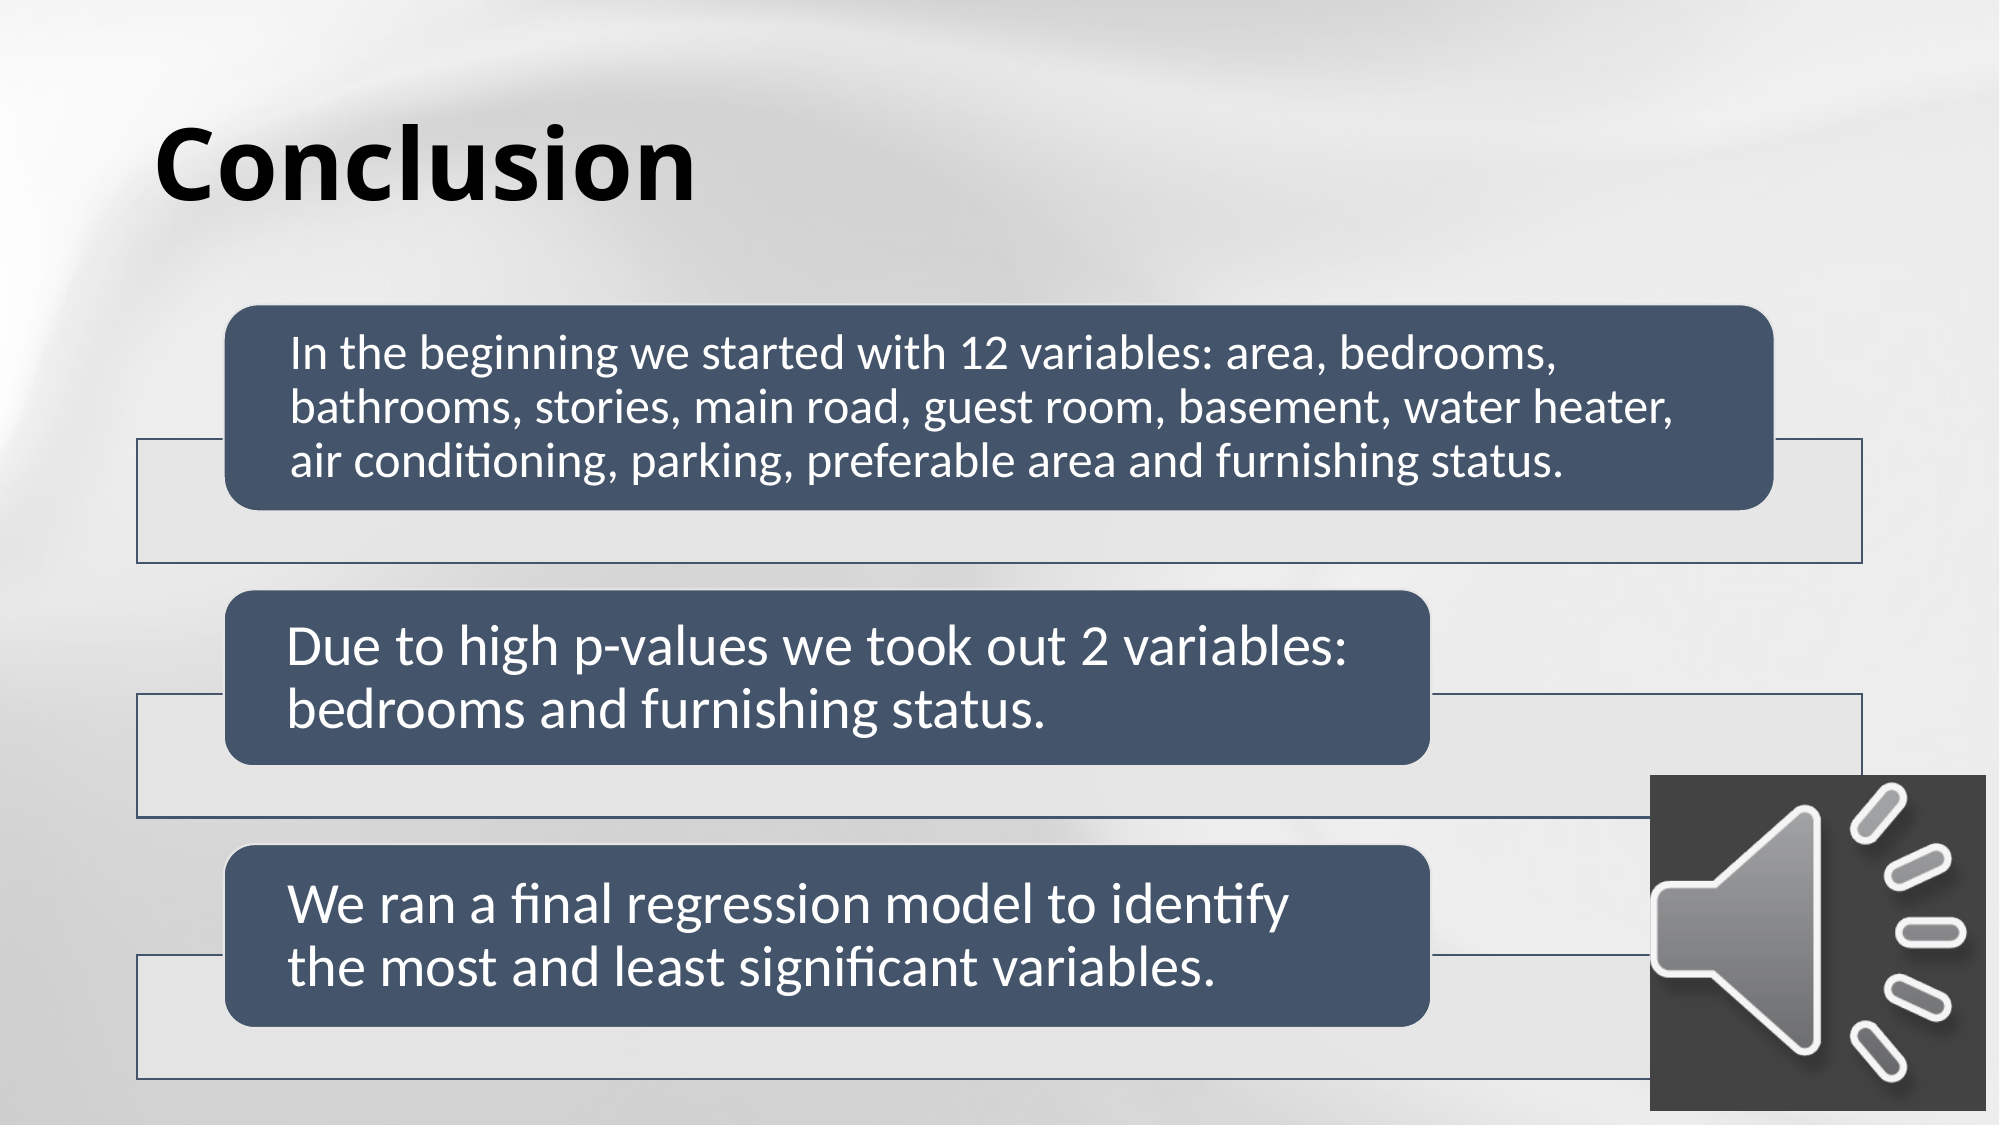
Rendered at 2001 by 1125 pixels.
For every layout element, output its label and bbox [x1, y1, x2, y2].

picture [0, 0, 2000, 1125]
list [137, 299, 1863, 1085]
